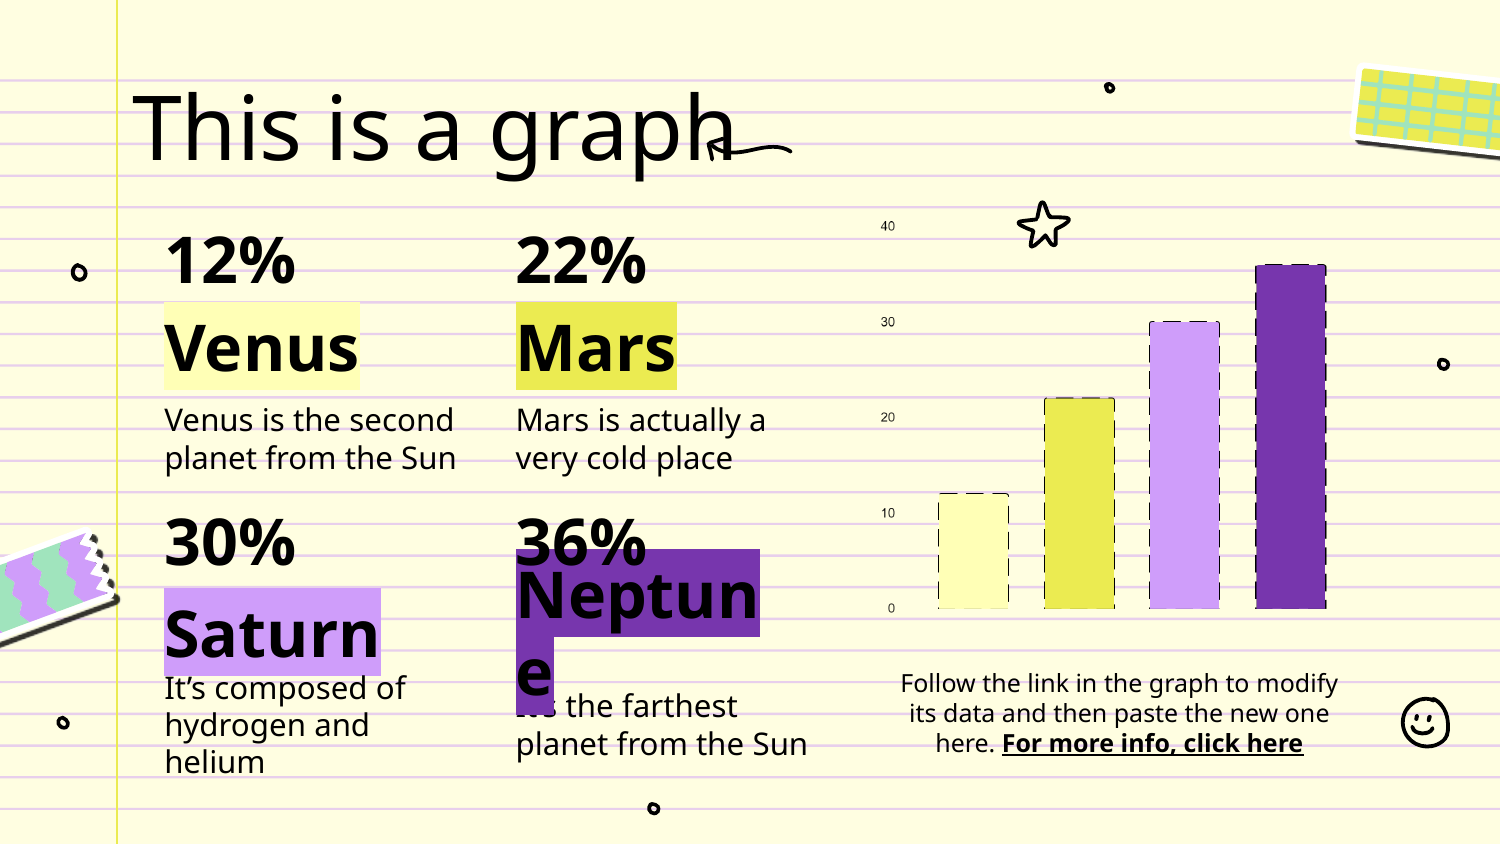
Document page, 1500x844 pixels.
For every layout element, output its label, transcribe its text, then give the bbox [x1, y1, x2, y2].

title This is a graph [116, 88, 1341, 162]
text_box 12% [149, 214, 438, 302]
text_box 36% [500, 496, 789, 583]
text_box It’s the farthest planet from the Sun [500, 684, 836, 764]
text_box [0, 562, 114, 652]
text_box Saturn [149, 587, 438, 675]
text_box Venus [149, 302, 438, 389]
text_box Mars [500, 302, 789, 389]
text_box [1346, 40, 1500, 192]
text_box Neptune [500, 587, 789, 675]
text_box 22% [500, 214, 789, 302]
text_box Venus is the second planet from the Sun [149, 398, 484, 478]
text_box 30% [149, 496, 438, 583]
picture [851, 198, 1383, 637]
text_box It’s composed of hydrogen and helium [149, 684, 484, 764]
text_box Follow the link in the graph to modify its data and then paste the new one here. For more info, click here [869, 674, 1371, 754]
text_box Mars is actually a very cold place [500, 398, 836, 478]
